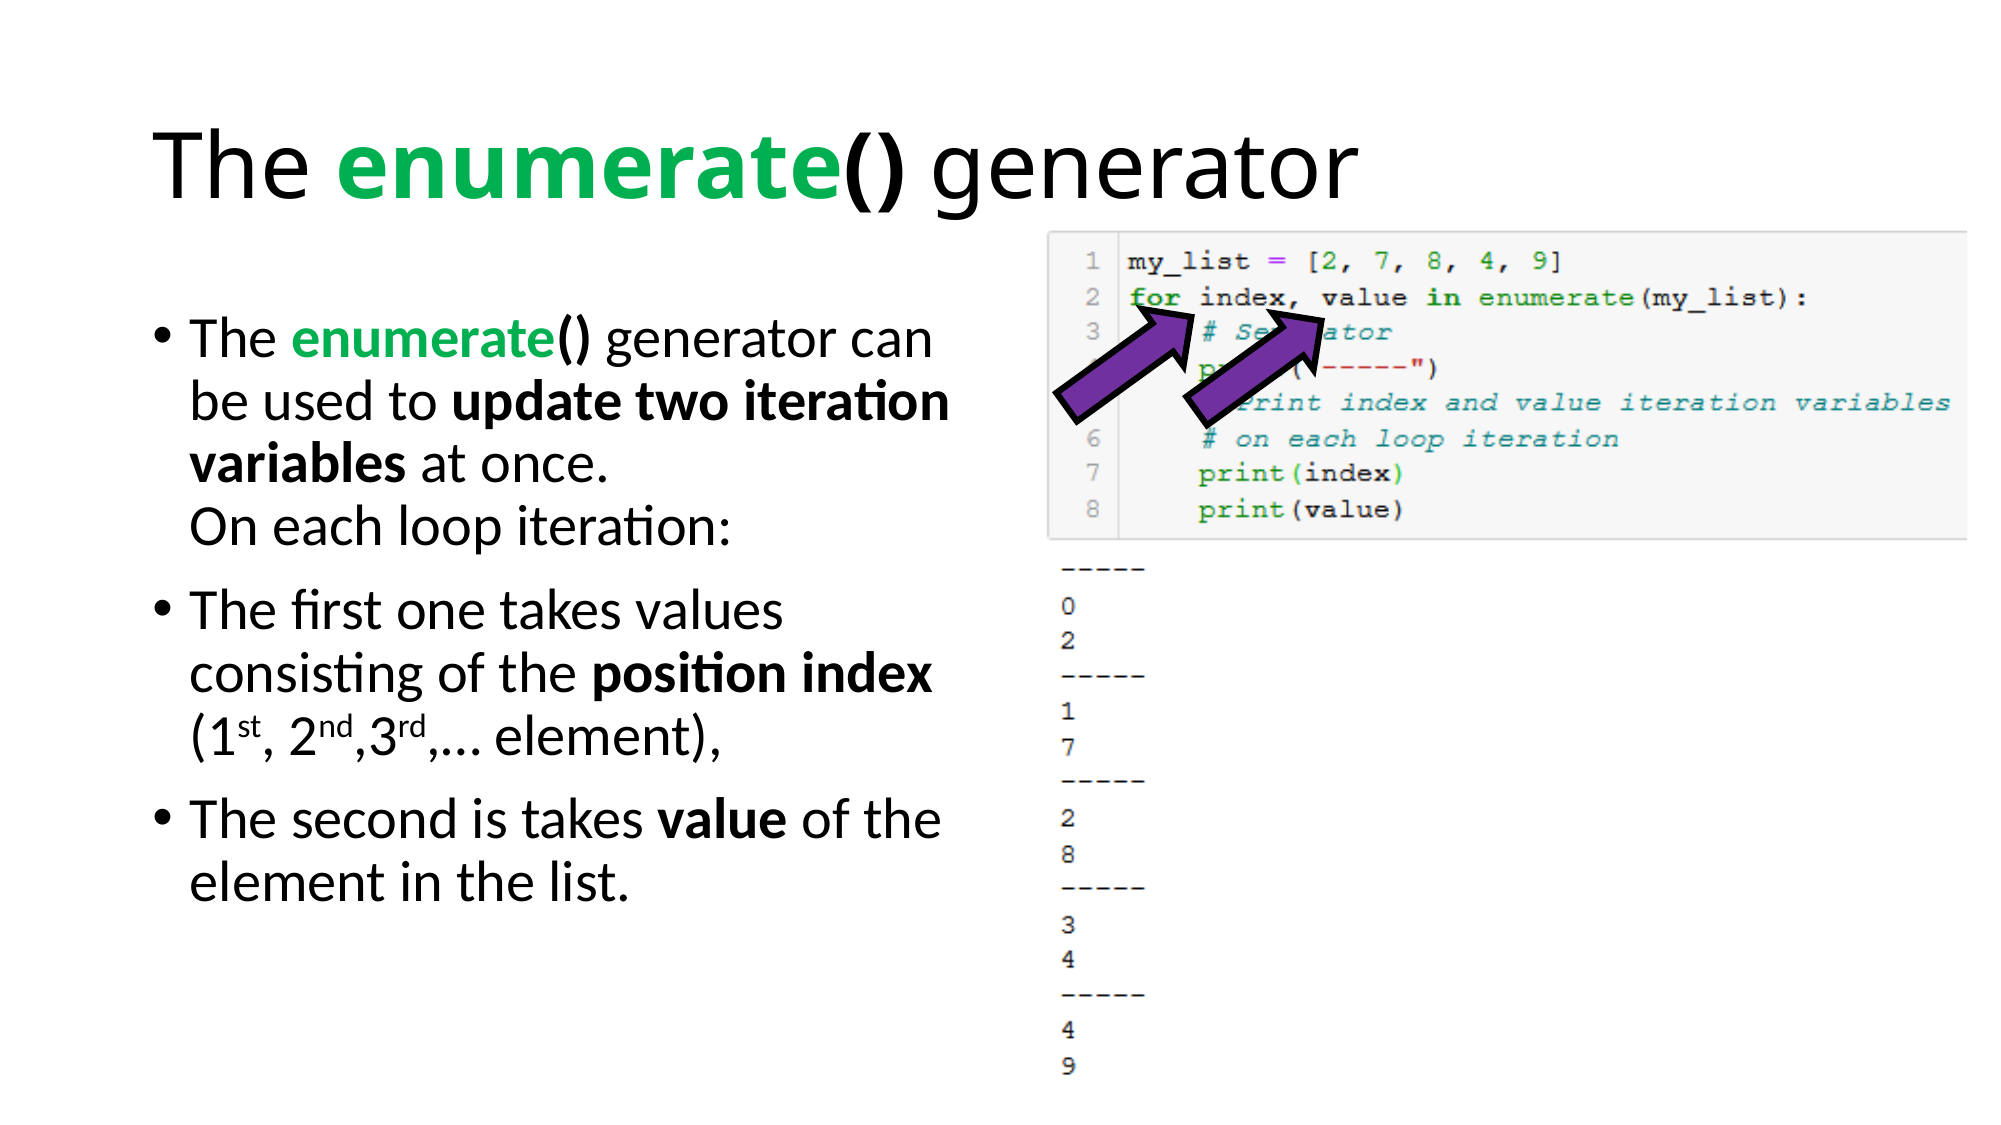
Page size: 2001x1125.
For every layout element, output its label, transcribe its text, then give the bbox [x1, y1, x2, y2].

list The enumerate() generator can be used to update two iteration variables at once. On each loop iteration: The first one takes values consisting of the position index (1st, 2nd,3rd,… element), The second is takes value of the element in the list. [137, 299, 988, 1125]
picture [1046, 228, 1968, 1089]
title The enumerate() generator [137, 59, 1863, 278]
